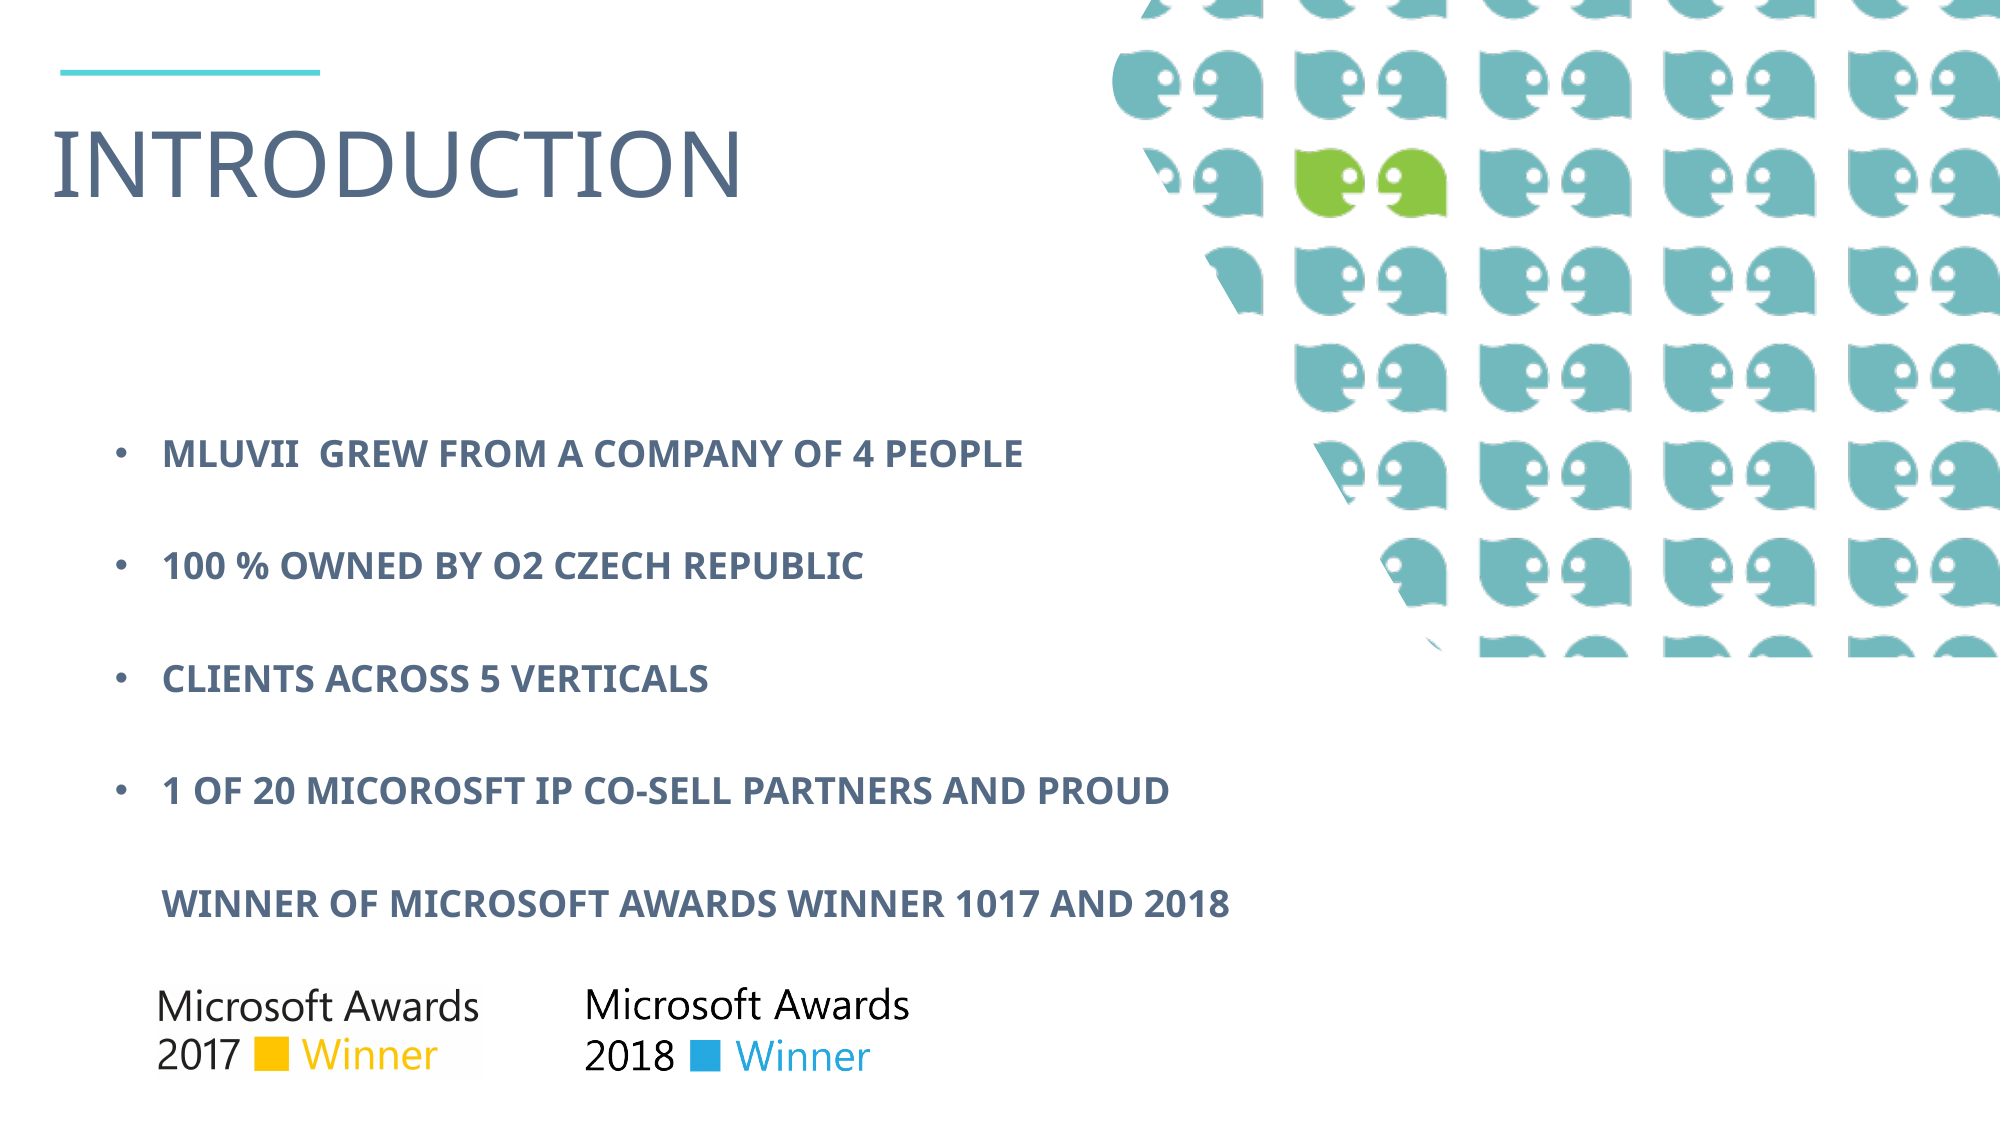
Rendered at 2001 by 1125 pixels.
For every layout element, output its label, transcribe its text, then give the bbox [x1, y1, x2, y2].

picture [540, 958, 947, 1107]
picture [156, 985, 485, 1080]
text_box MLUVII GREW FROM A COMPANY OF 4 PEOPLE 100 % OWNED BY O2 CZECH REPUBLIC CLIENTS ACROSS 5 VERTICALS 1 OF 20 MICOROSFT IP CO-SELL PARTNERS AND PROUD WINNER OF MICROSOFT AWARDS WINNER 1017 AND 2018 [99, 354, 1280, 1045]
picture [1112, 0, 2000, 658]
text_box [59, 69, 321, 77]
text_box INTRODUCTION [36, 98, 763, 224]
